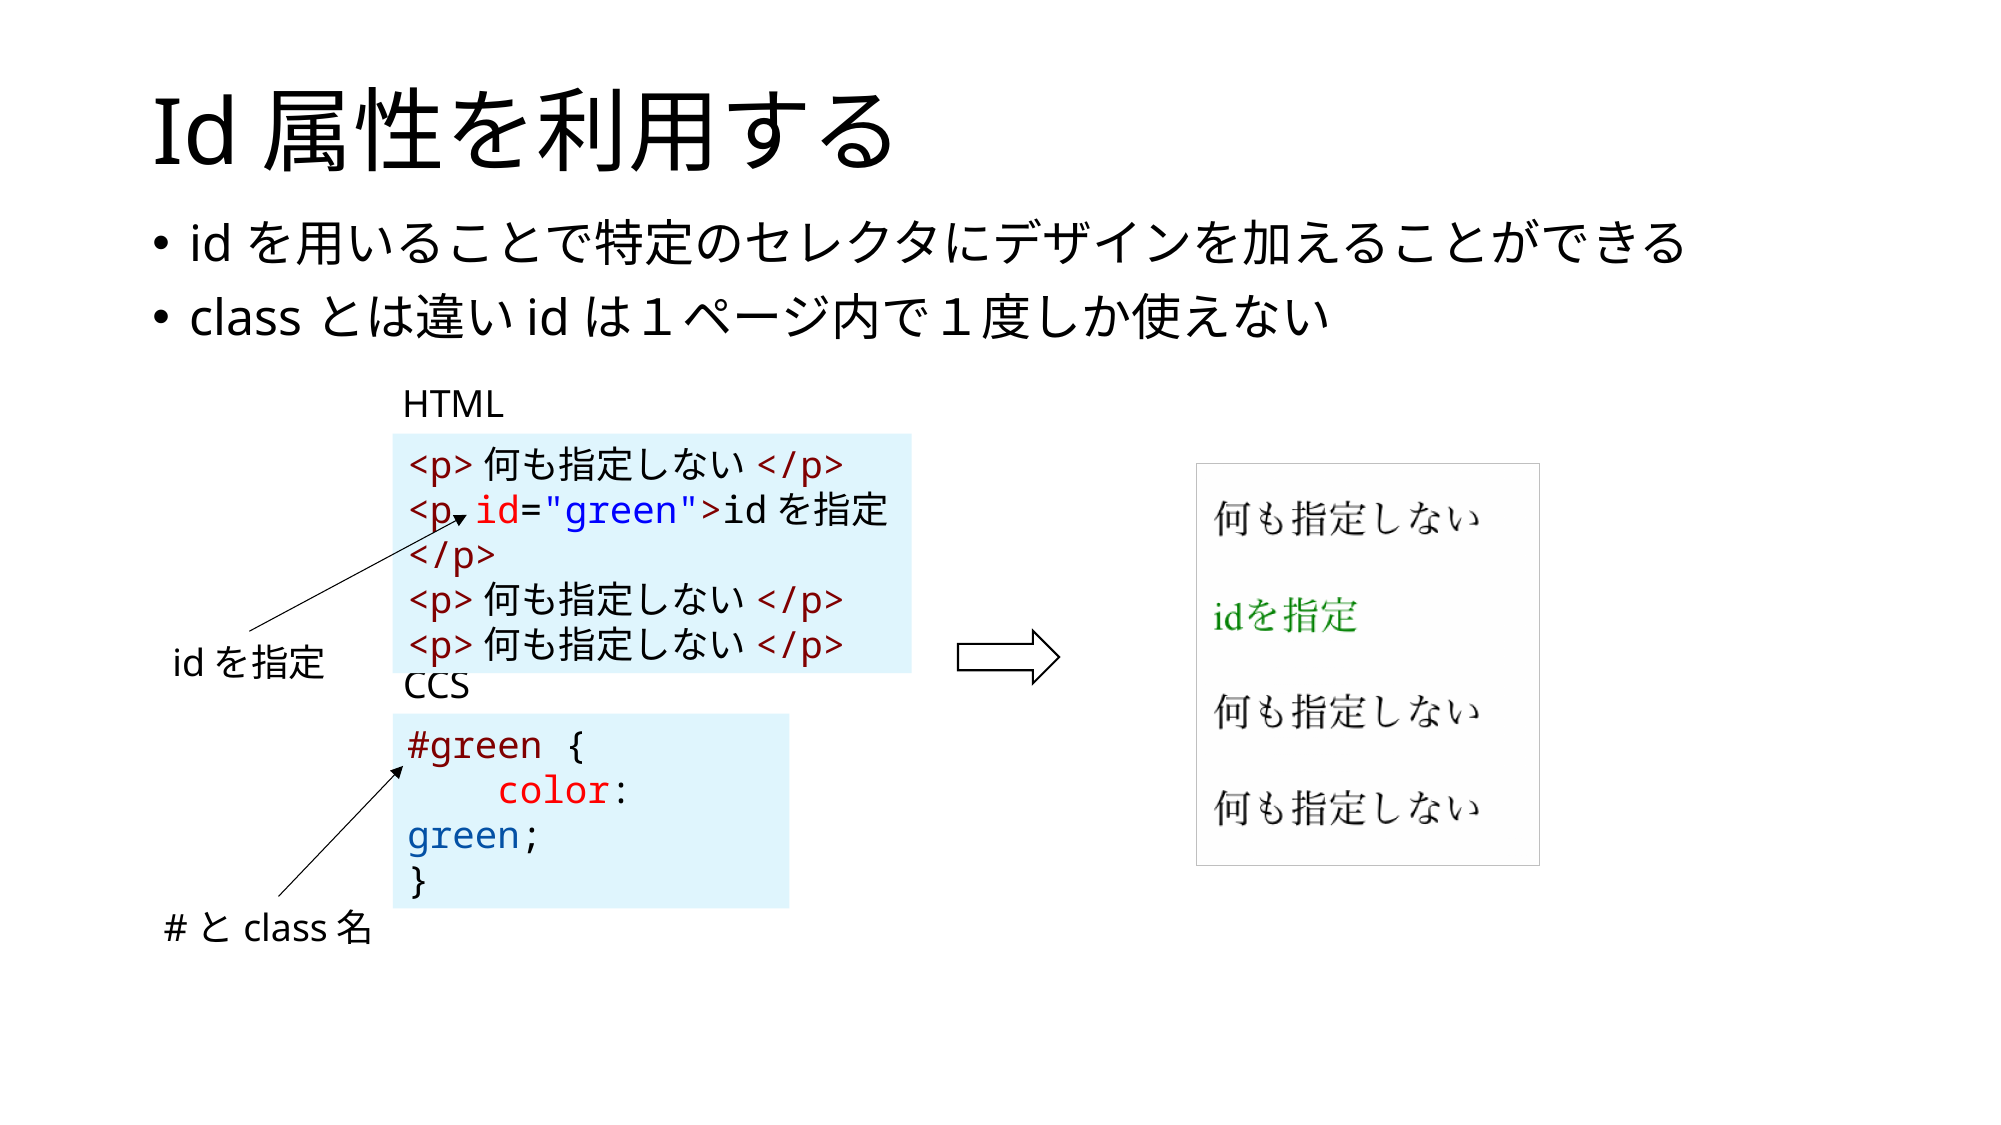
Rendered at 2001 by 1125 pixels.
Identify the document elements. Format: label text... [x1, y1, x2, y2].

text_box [163, 373, 912, 958]
picture [1196, 463, 1540, 866]
text_box [956, 628, 1061, 686]
title Id属性を利用する [137, 59, 1863, 210]
list idを用いることで特定のセレクタにデザインを加えることができる classとは違いidは１ページ内で１度しか使えない [137, 210, 1863, 1014]
